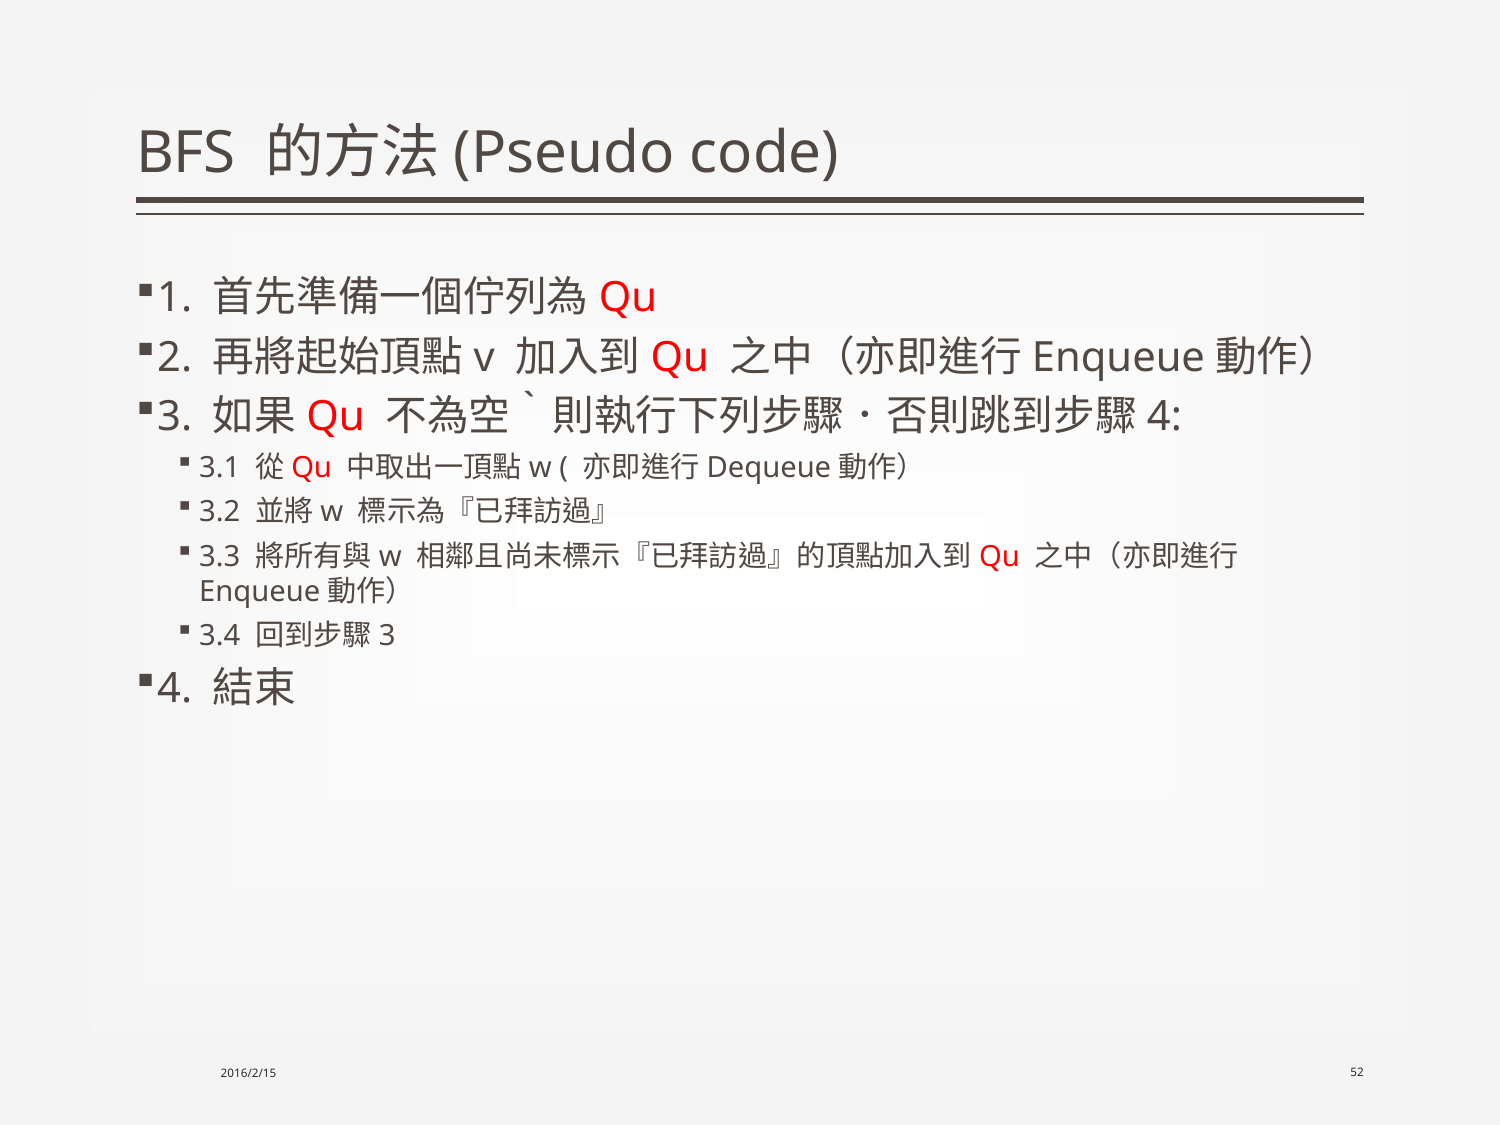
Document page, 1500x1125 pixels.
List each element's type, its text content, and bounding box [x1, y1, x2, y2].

slide_number 52 [1138, 1042, 1364, 1103]
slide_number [135, 1042, 362, 1103]
title BFS 的方法(Pseudo code) [135, 12, 1364, 193]
list 1. 首先準備一個佇列為Qu 2. 再將起始頂點v 加入到Qu 之中（亦即進行Enqueue動作） 3. 如果Qu 不為空｀則執行下列步驟．否則跳到步驟4: 3.1 從Qu 中取出一頂點w ( 亦即進行Dequeue動作） 3.2 並將w 標示為『已拜訪過』 3.3 將所有與w 相鄰且尚未標示『已拜訪過』的頂點加入到Qu 之中（亦即進行Enqueue動作） 3.4 回到步驟3 4. 結束 [135, 262, 1364, 1013]
